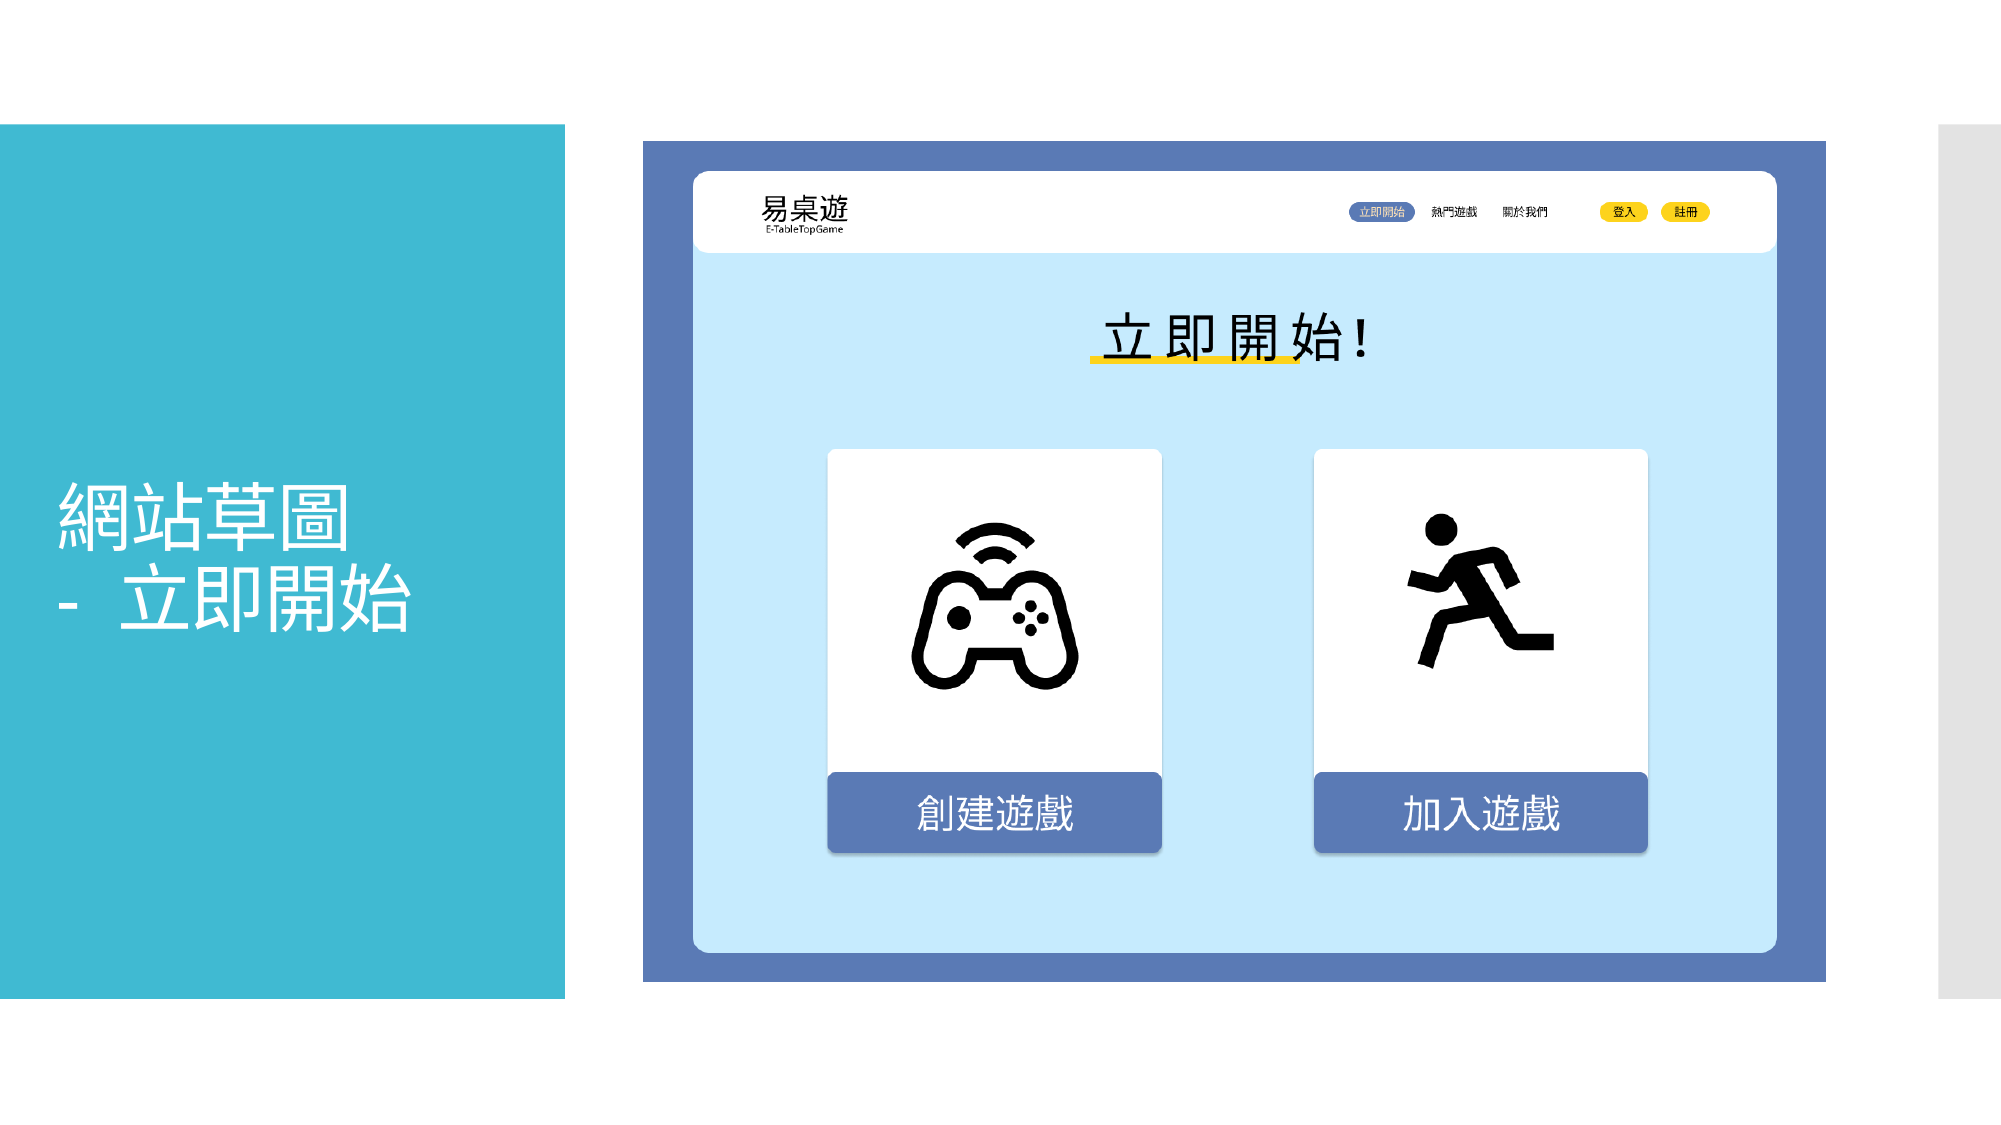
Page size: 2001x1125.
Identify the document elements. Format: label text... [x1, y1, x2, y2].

title 網站草圖 - 立即開始 [41, 184, 525, 940]
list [643, 141, 1826, 982]
